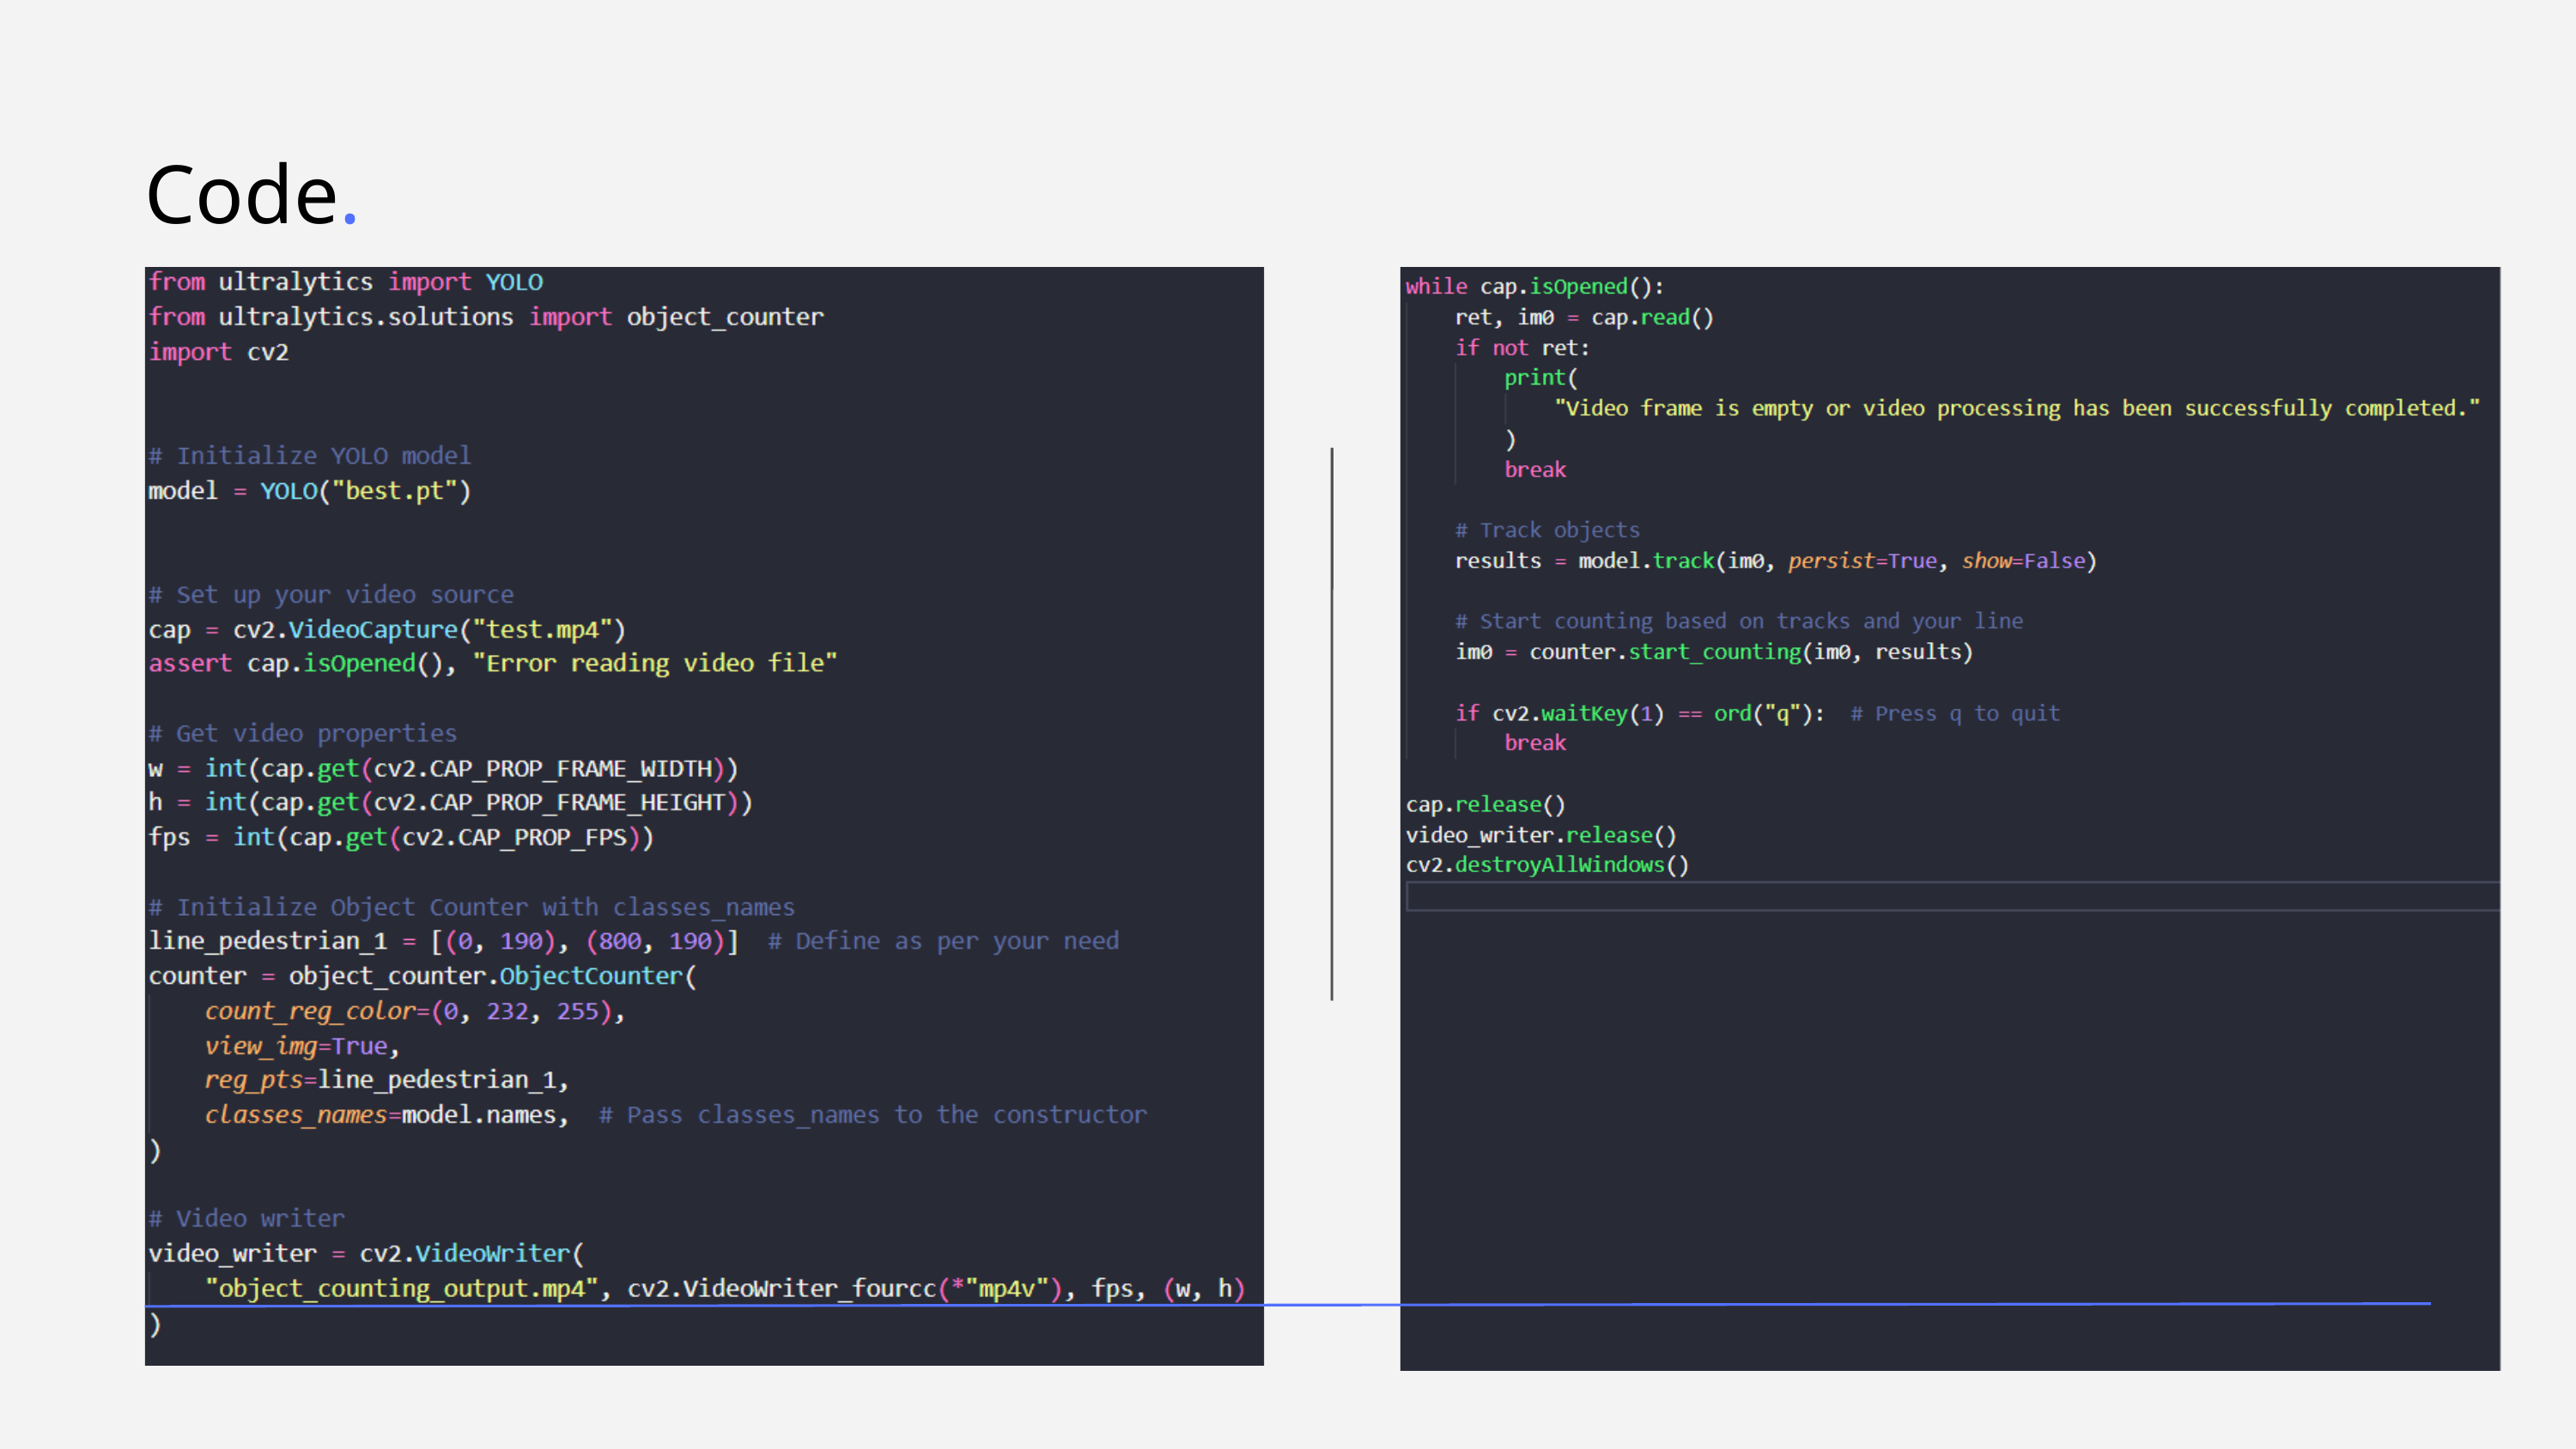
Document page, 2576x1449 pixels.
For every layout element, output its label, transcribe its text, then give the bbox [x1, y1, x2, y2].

text_box [144, 267, 1265, 1366]
text_box [1400, 267, 2501, 1371]
text_box Code. [144, 127, 1064, 240]
